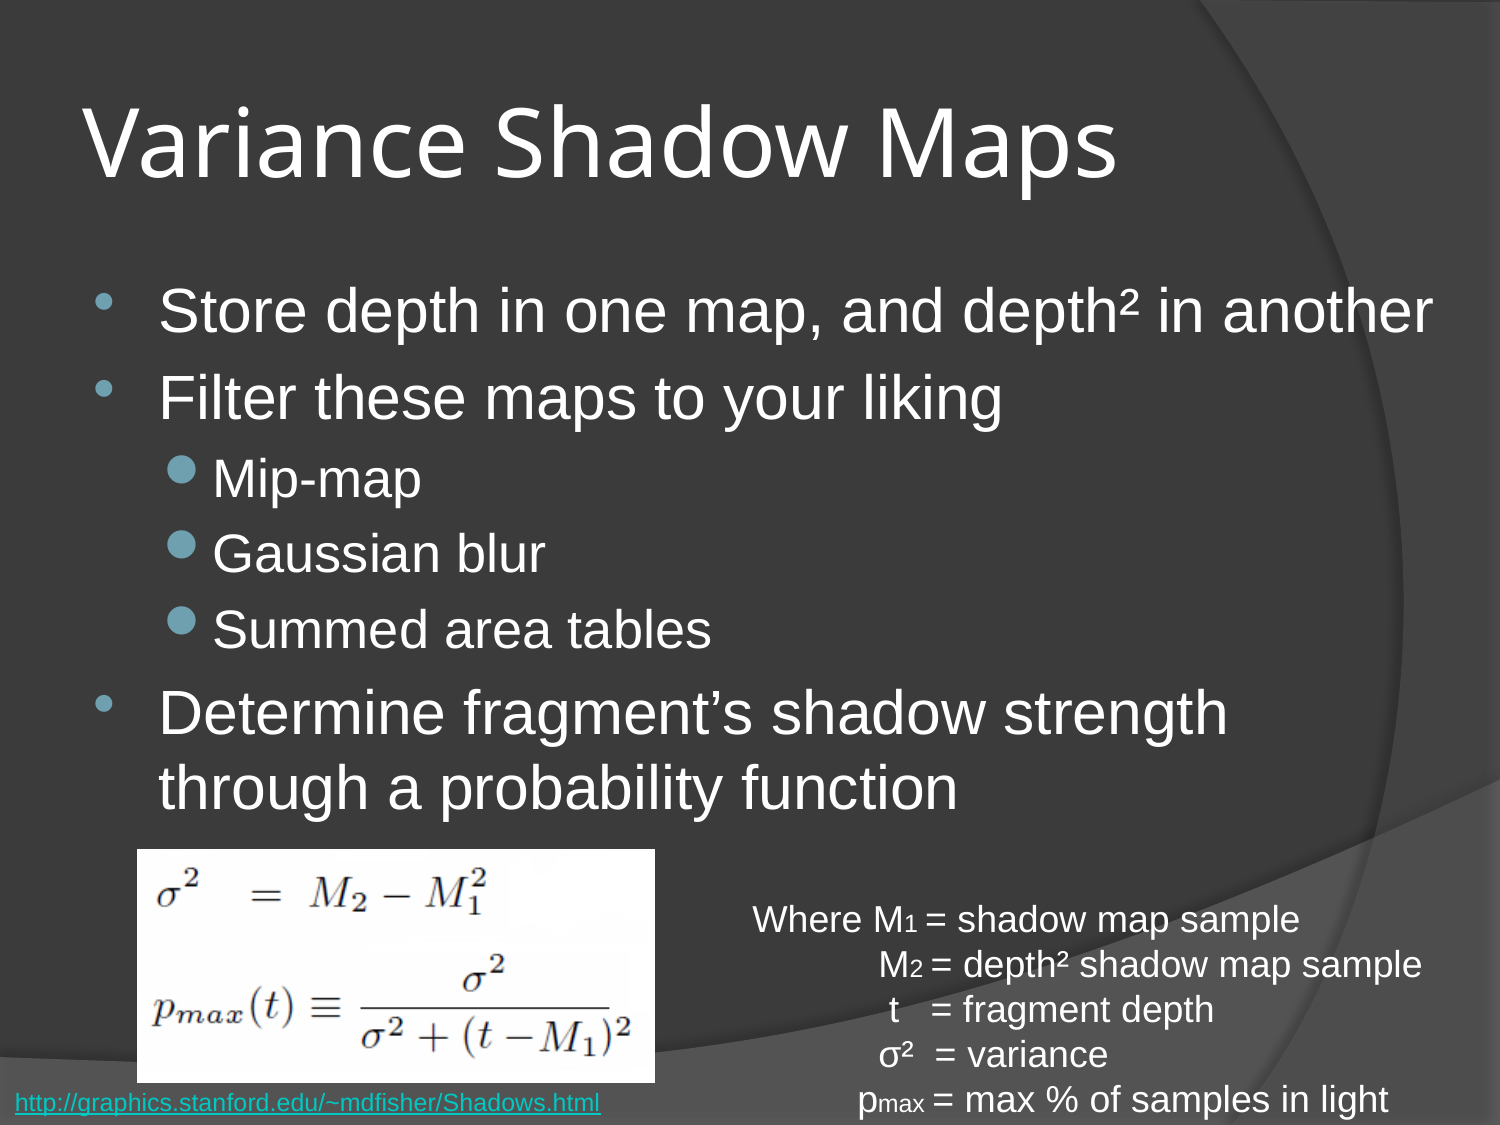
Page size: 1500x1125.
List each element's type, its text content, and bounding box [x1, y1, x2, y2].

text_box http://graphics.stanford.edu/~mdfisher/Shadows.html [0, 1079, 750, 1125]
title Variance Shadow Maps [75, 45, 1300, 233]
picture [137, 849, 655, 1083]
list Store depth in one map, and depth² in another Filter these maps to your liking Mip-map Gaussian blur Summed area tables Determine fragment’s shadow strength through a probability function [75, 262, 1463, 1005]
text_box Where M1 = shadow map sample M2 = depth² shadow map sample t = fragment depth σ² = variance pmax = max % of samples in light [737, 887, 1438, 1125]
